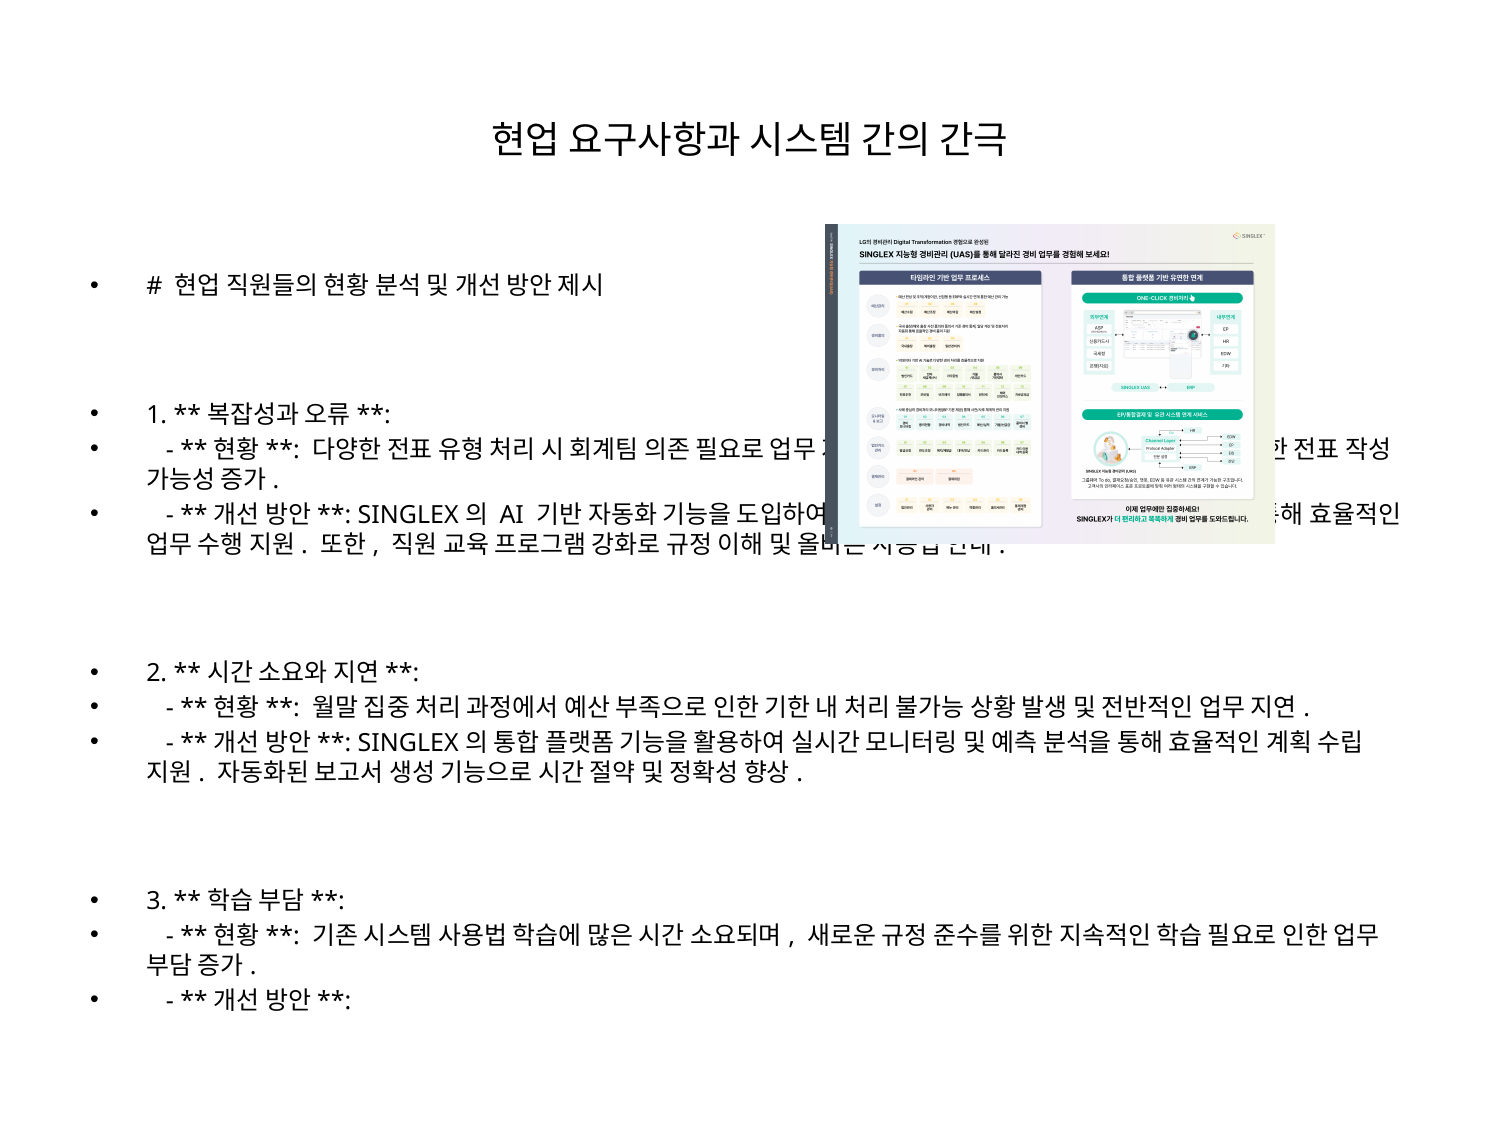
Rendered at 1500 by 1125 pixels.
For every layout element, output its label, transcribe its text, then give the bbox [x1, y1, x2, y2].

title 현업 요구사항과 시스템 간의 간극 [75, 45, 1425, 233]
picture [824, 224, 1276, 544]
list # 현업 직원들의 현황 분석 및 개선 방안 제시 1. **복잡성과 오류**: - **현황**: 다양한 전표 유형 처리 시 회계팀 의존 필요로 업무 지연 발생. 규정 준수 미흡으로 인한 부정확한 전표 작성 가능성 증가. - **개선 방안**: SINGLEX의 AI 기반 자동화 기능을 도입하여 복잡한 프로세스 간소화 및 오류 최소화를 통해 효율적인 업무 수행 지원. 또한, 직원 교육 프로그램 강화로 규정 이해 및 올바른 사용법 안내. 2. **시간 소요와 지연**: - **현황**: 월말 집중 처리 과정에서 예산 부족으로 인한 기한 내 처리 불가능 상황 발생 및 전반적인 업무 지연. - **개선 방안**: SINGLEX의 통합 플랫폼 기능을 활용하여 실시간 모니터링 및 예측 분석을 통해 효율적인 계획 수립 지원. 자동화된 보고서 생성 기능으로 시간 절약 및 정확성 향상. 3. **학습 부담**: - **현황**: 기존 시스템 사용법 학습에 많은 시간 소요되며, 새로운 규정 준수를 위한 지속적인 학습 필요로 인한 업무 부담 증가. - **개선 방안**: [75, 262, 1425, 1005]
